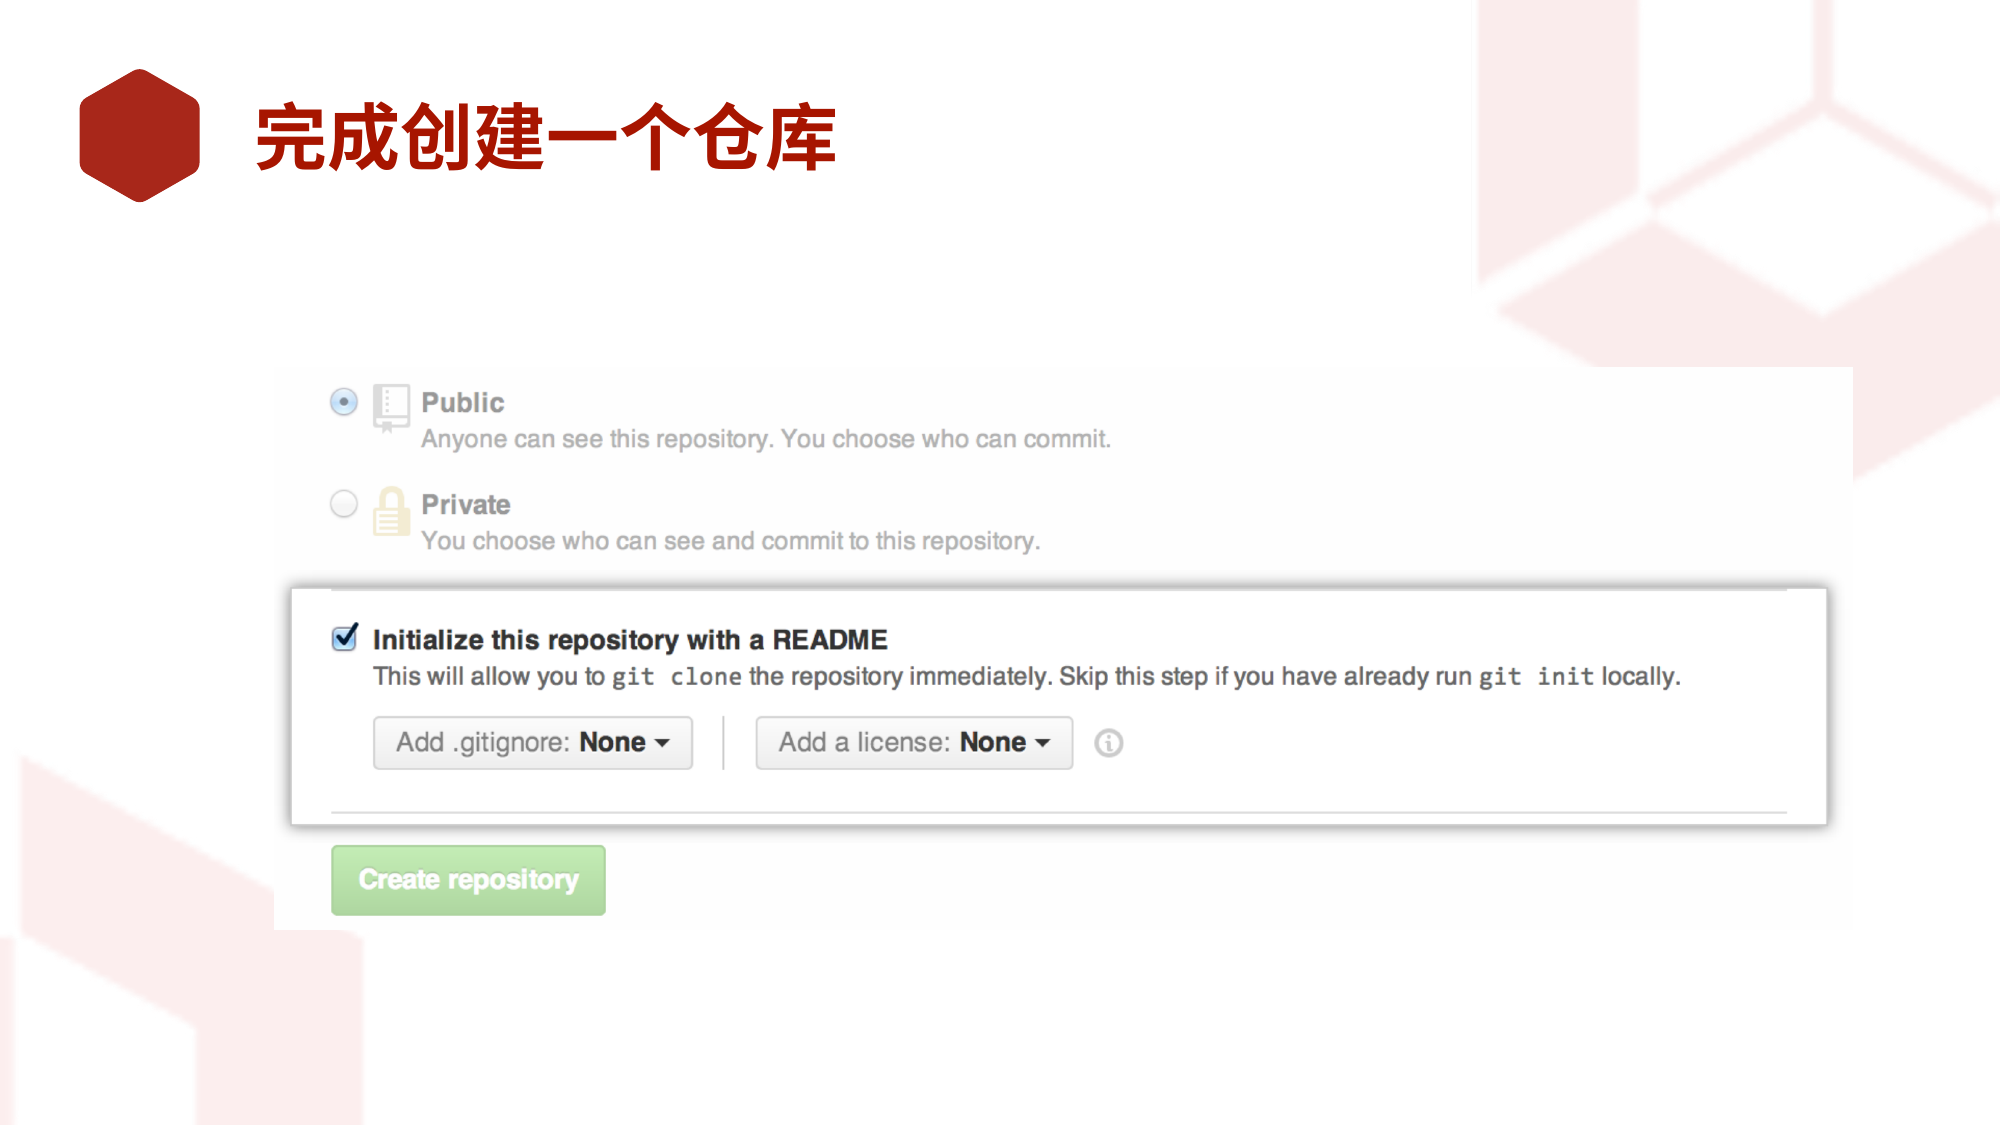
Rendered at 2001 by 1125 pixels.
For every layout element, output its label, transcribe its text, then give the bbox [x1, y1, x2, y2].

title 完成创建一个仓库 [245, 68, 1882, 203]
picture [0, 0, 2000, 1125]
